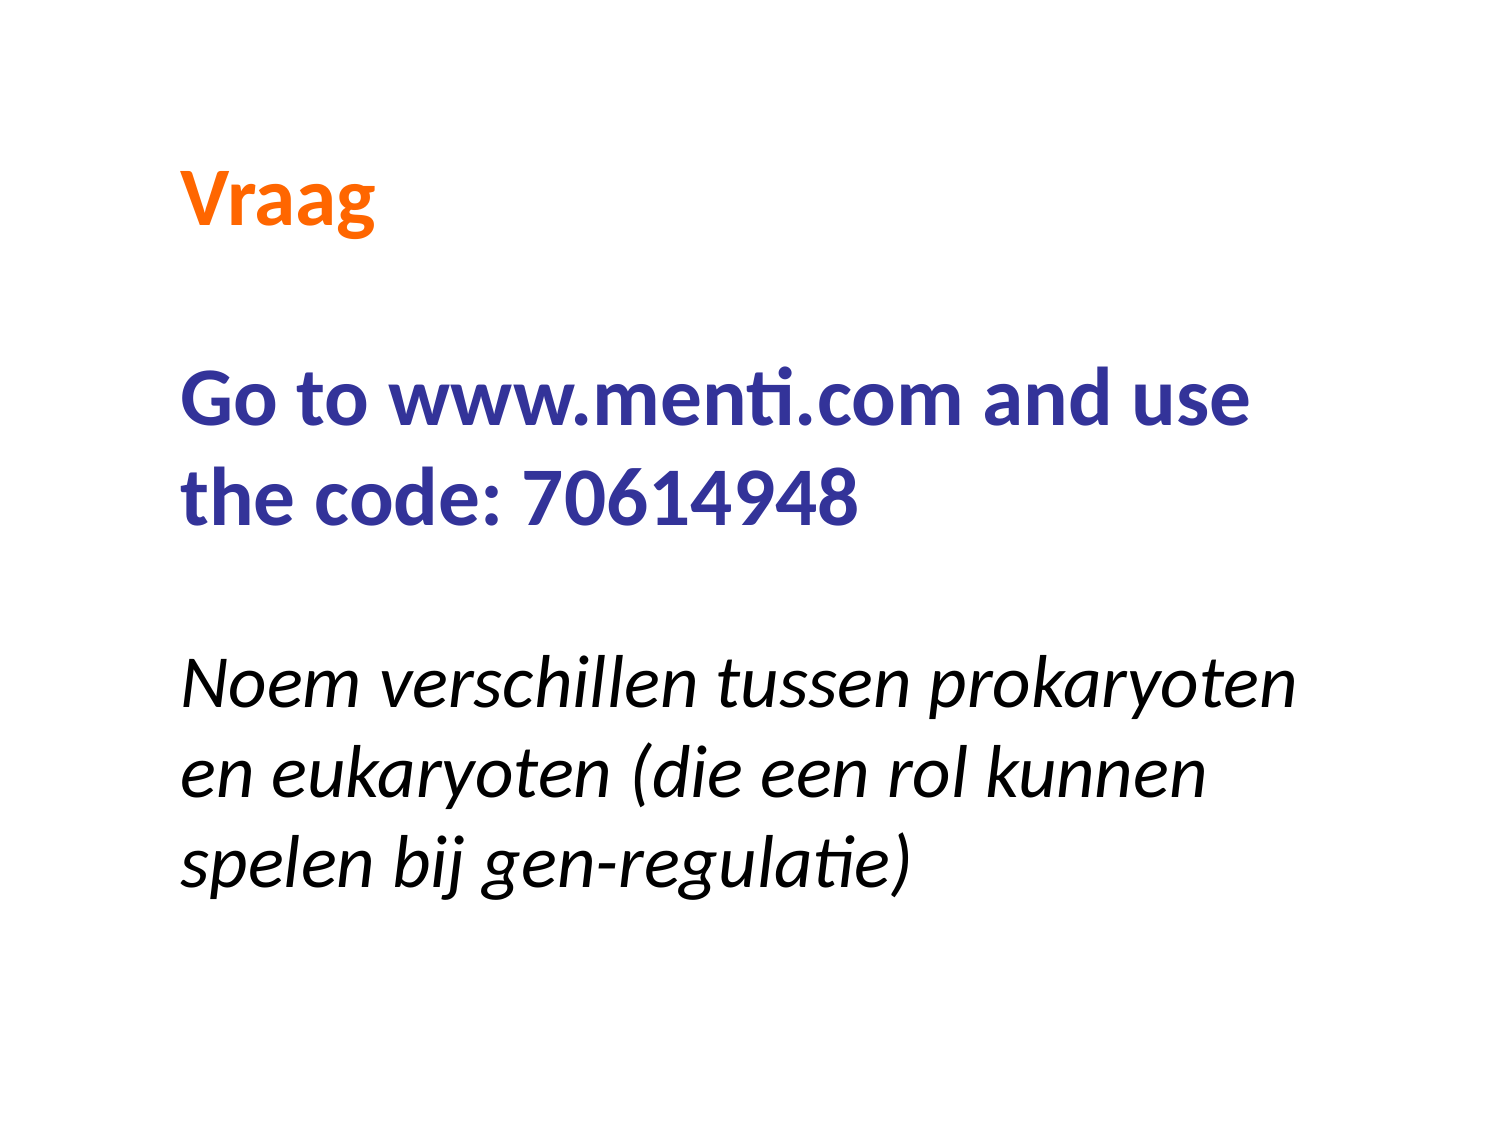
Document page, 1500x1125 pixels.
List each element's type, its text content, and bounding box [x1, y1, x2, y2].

text_box Vraag Go to www.menti.com and use the code: 70614948 Noem verschillen tussen prokaryoten en eukaryoten (die een rol kunnen spelen bij gen-regulatie) [165, 134, 1351, 910]
